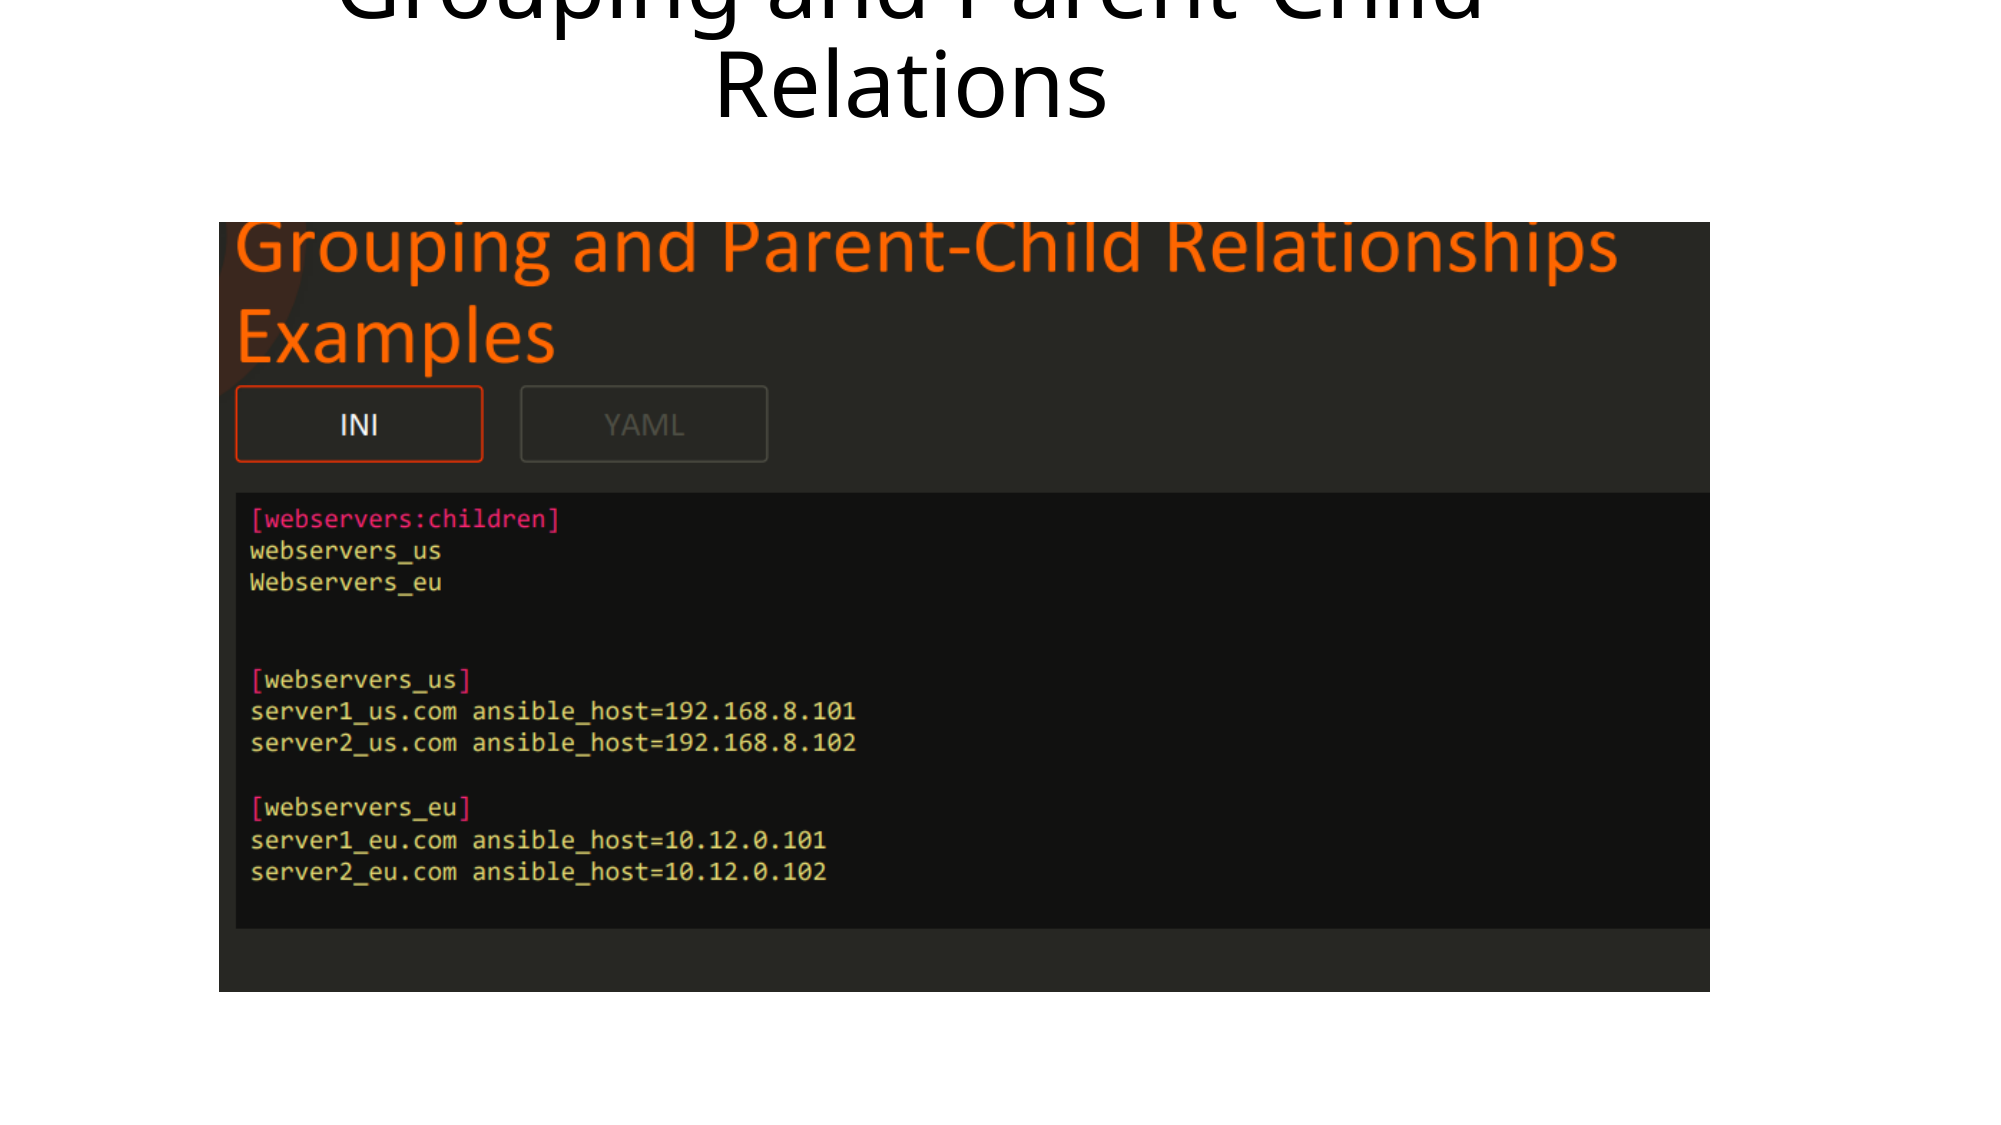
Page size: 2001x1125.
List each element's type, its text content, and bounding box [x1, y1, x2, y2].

title Grouping and Parent-Child Relations [161, 26, 1662, 146]
picture [219, 222, 1710, 992]
